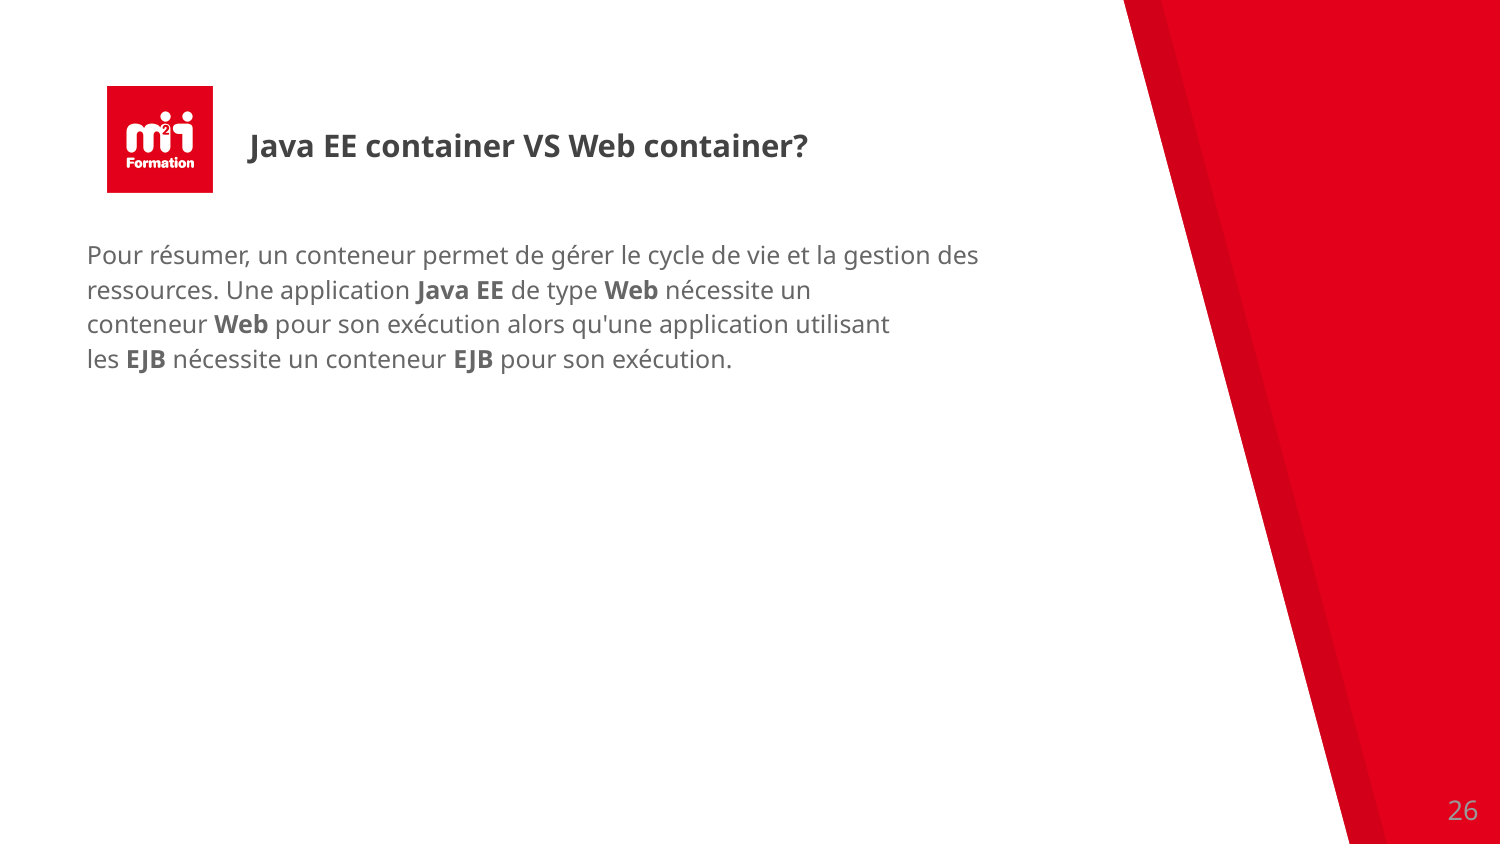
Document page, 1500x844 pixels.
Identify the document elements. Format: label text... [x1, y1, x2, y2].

title Java EE container VS Web container? [234, 111, 1170, 179]
slide_number ‹#› [1431, 551, 1494, 844]
text_box Pour résumer, un conteneur permet de gérer le cycle de vie et la gestion des ressources. Une application Java EE de type Web nécessite un conteneur Web pour son exécution alors qu'une application utilisant les EJB nécessite un conteneur EJB pour son exécution. [71, 220, 1065, 389]
picture [106, 86, 214, 193]
